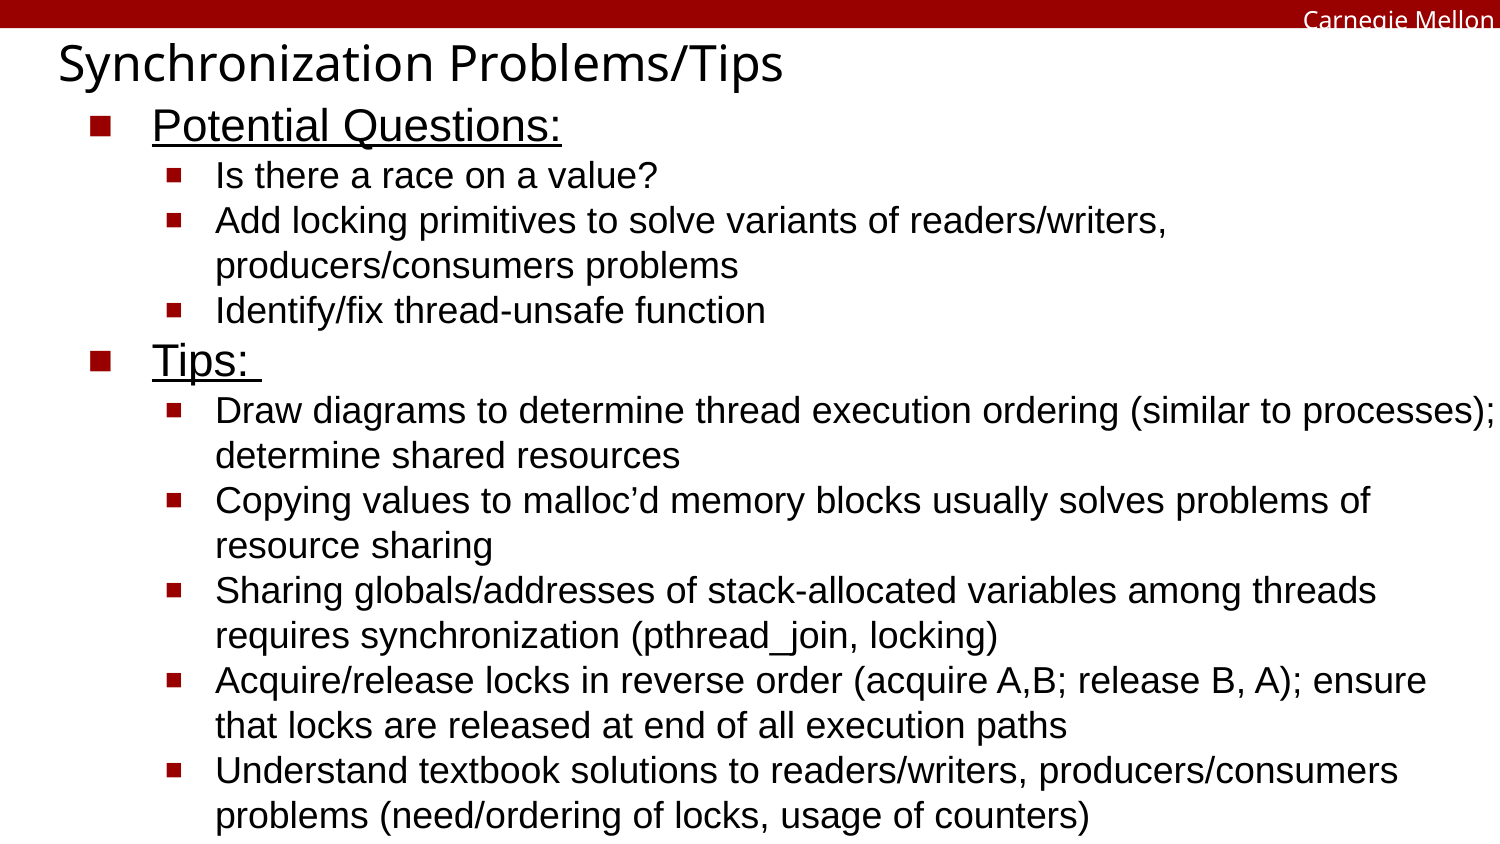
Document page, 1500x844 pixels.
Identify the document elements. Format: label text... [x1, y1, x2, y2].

list Potential Questions: Is there a race on a value? Add locking primitives to solve variants of readers/writers, producers/consumers problems Identify/fix thread-unsafe function Tips: Draw diagrams to determine thread execution ordering (similar to processes); determine shared resources Copying values to malloc’d memory blocks usually solves problems of resource sharing Sharing globals/addresses of stack-allocated variables among threads requires synchronization (pthread_join, locking) Acquire/release locks in reverse order (acquire A,B; release B, A); ensure that locks are released at end of all execution paths Understand textbook solutions to readers/writers, producers/consumers problems (need/ordering of locks, usage of counters) [64, 95, 1498, 844]
title Synchronization Problems/Tips [58, 0, 1305, 130]
